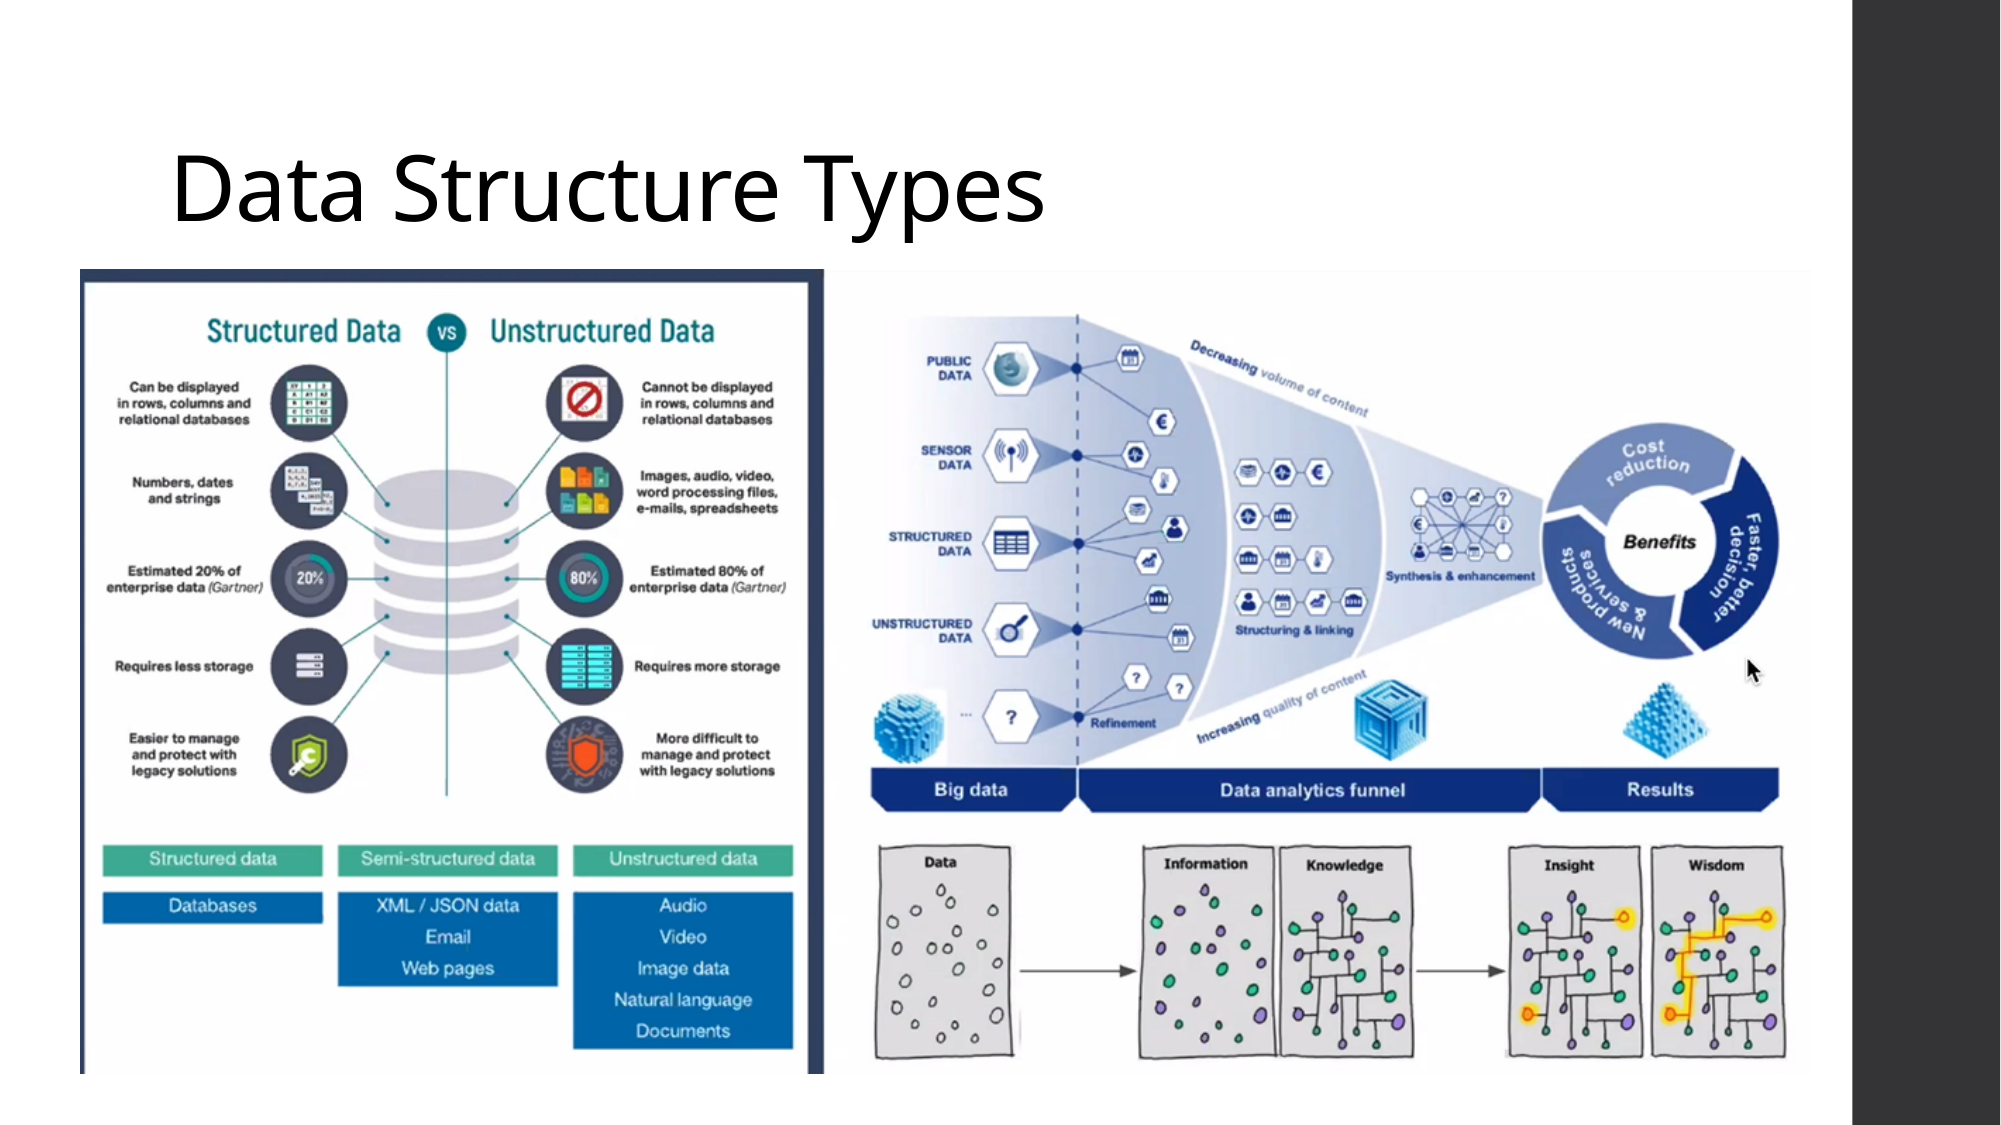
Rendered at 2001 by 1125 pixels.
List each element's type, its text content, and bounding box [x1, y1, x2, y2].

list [80, 269, 1811, 1074]
title Data Structure Types [154, 31, 1745, 249]
